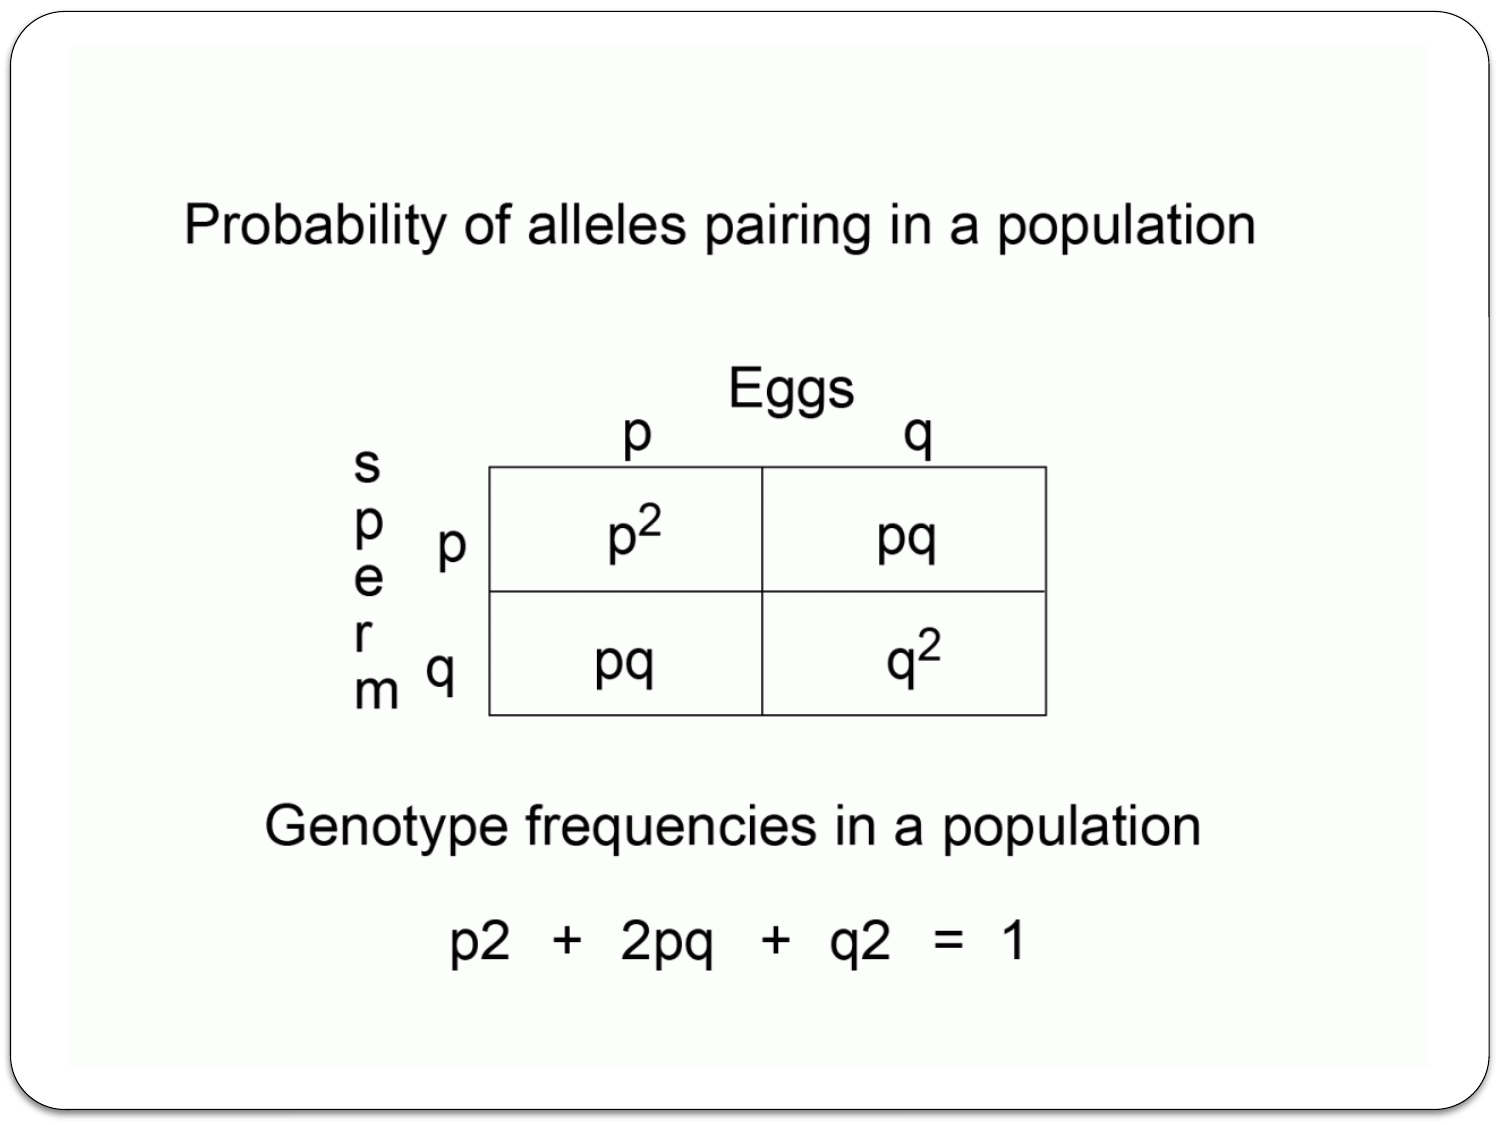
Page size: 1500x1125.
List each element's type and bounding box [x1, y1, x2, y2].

list [70, 46, 1431, 1067]
